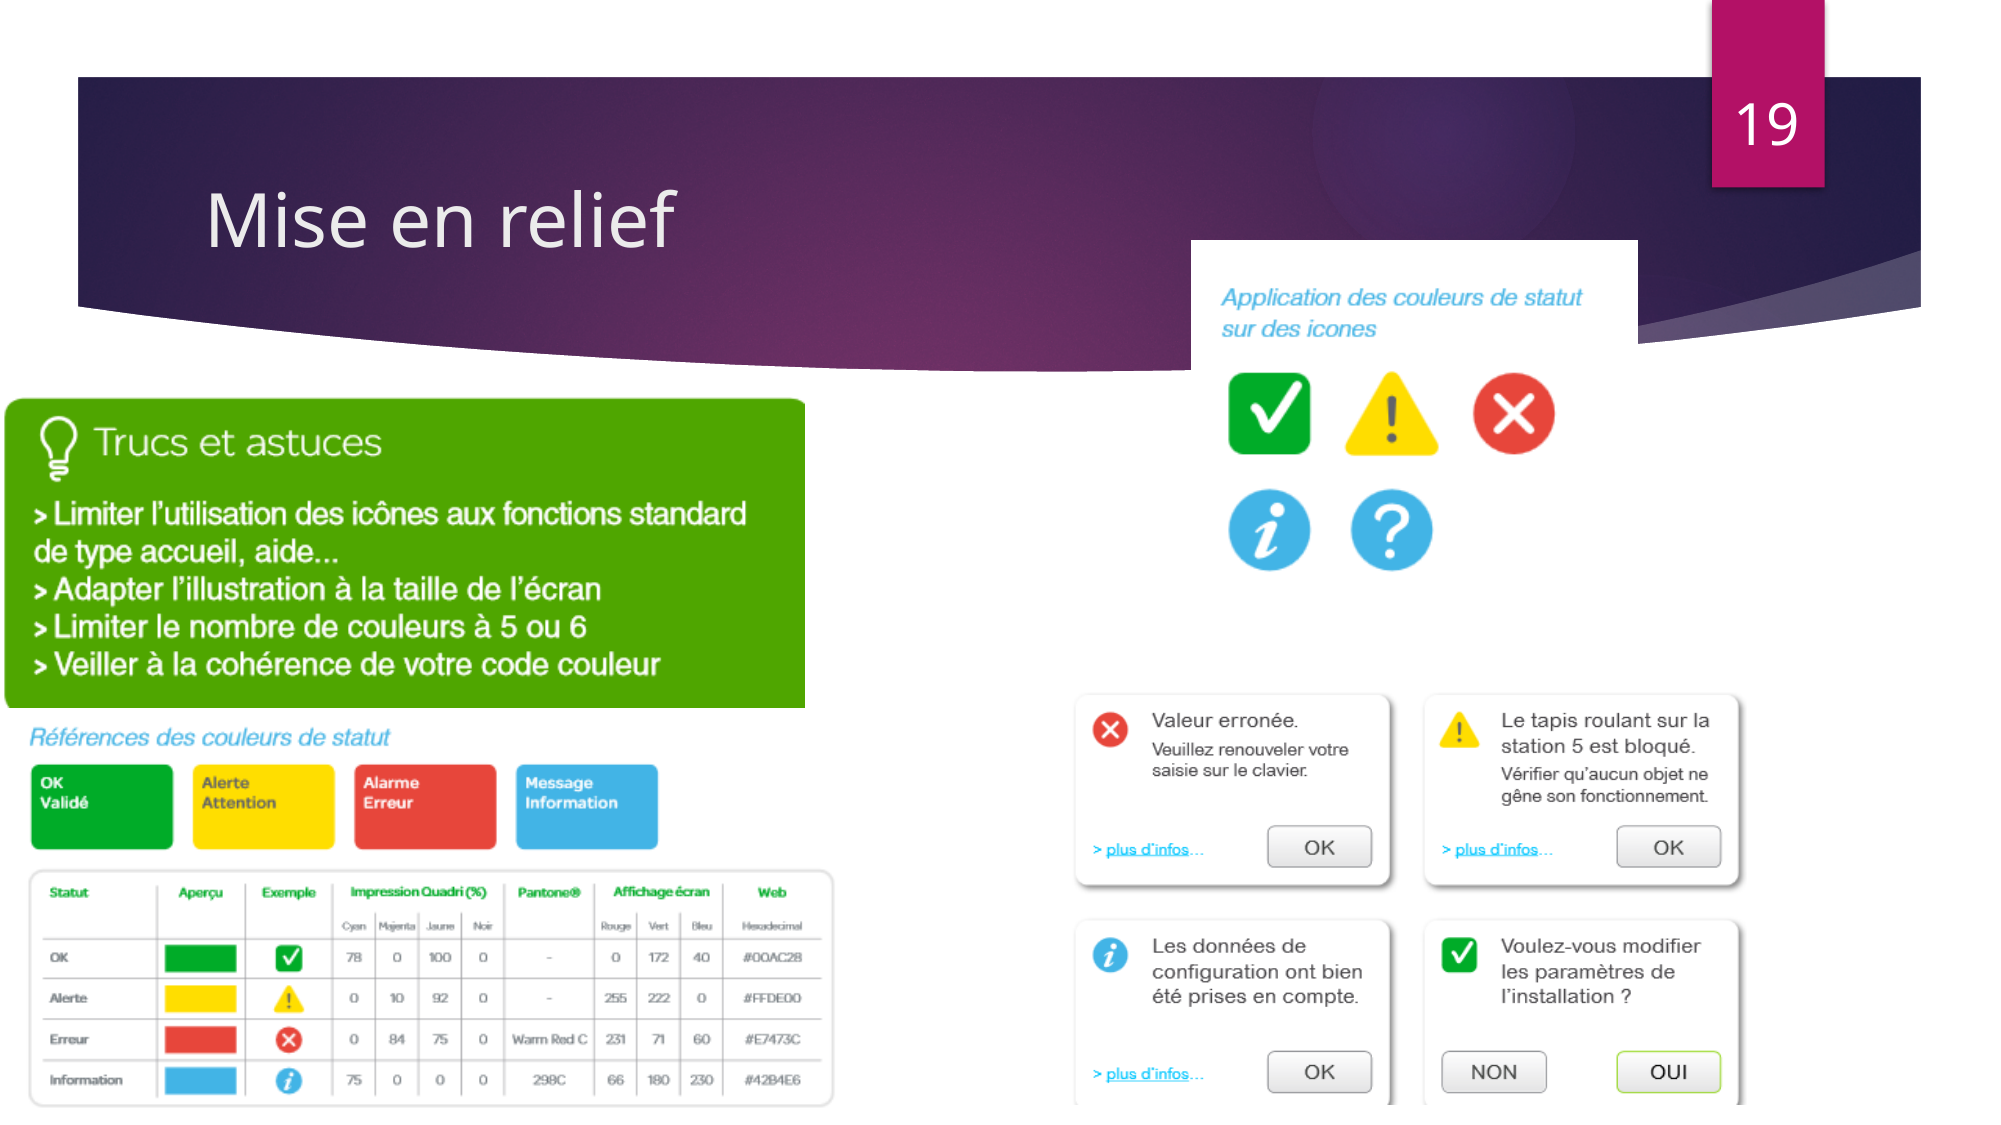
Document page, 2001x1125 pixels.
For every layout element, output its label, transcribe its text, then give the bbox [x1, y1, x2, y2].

picture [0, 396, 846, 1125]
picture [1059, 677, 1770, 1105]
picture [1191, 240, 1638, 620]
title Mise en relief [189, 159, 1627, 276]
slide_number 19 [1698, 48, 1836, 175]
